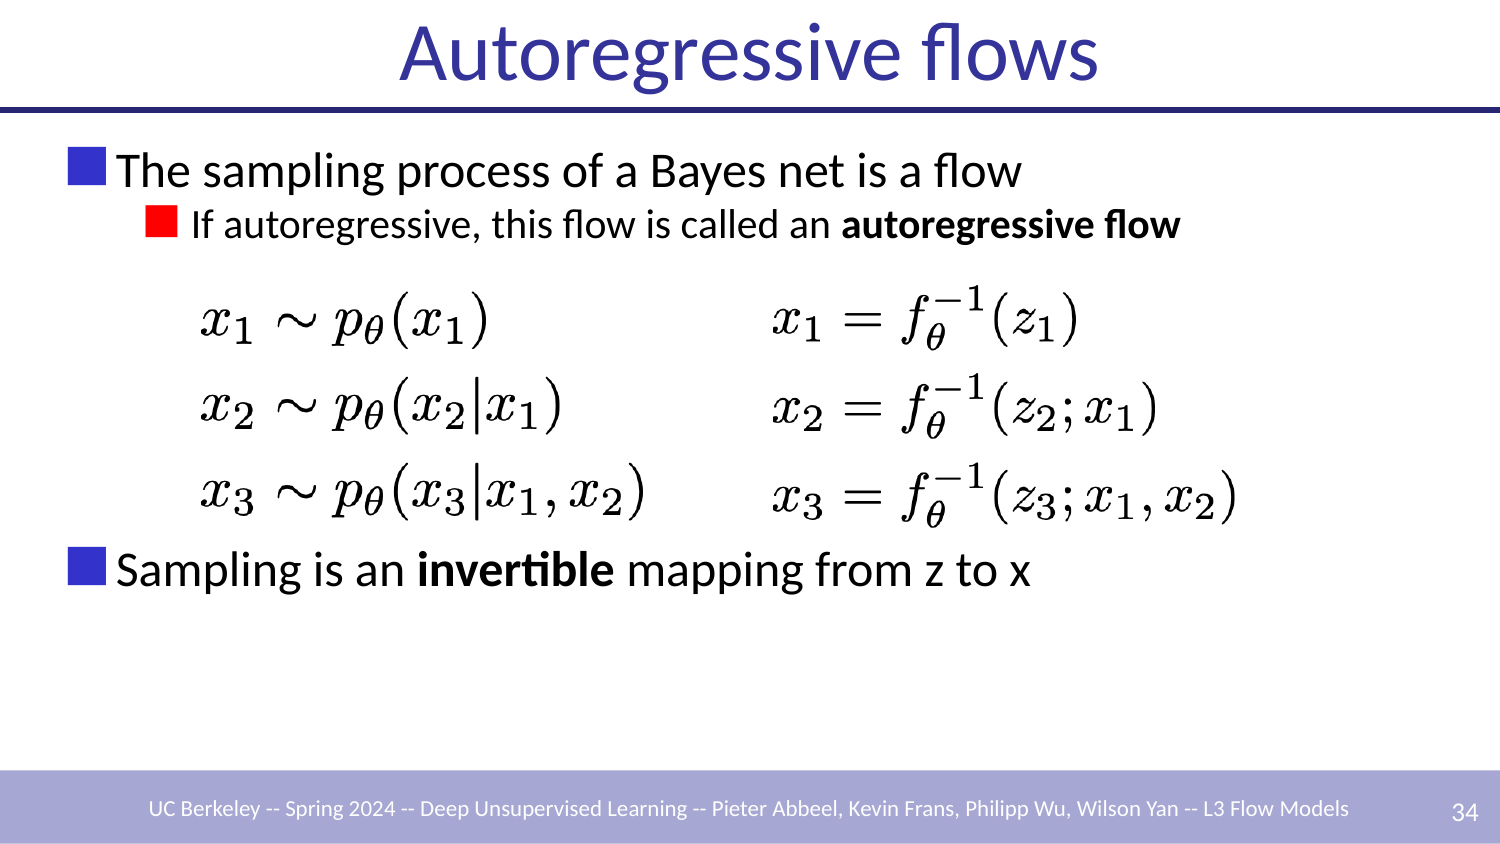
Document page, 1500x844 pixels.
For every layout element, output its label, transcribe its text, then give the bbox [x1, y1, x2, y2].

picture [773, 283, 1236, 528]
picture [201, 290, 645, 521]
list The sampling process of a Bayes net is a flow If autoregressive, this flow is called an autoregressive flow Sampling is an invertible mapping from z to x [25, 129, 1394, 716]
slide_number ‹#› [1403, 779, 1494, 844]
title Autoregressive flows [0, 10, 1500, 105]
